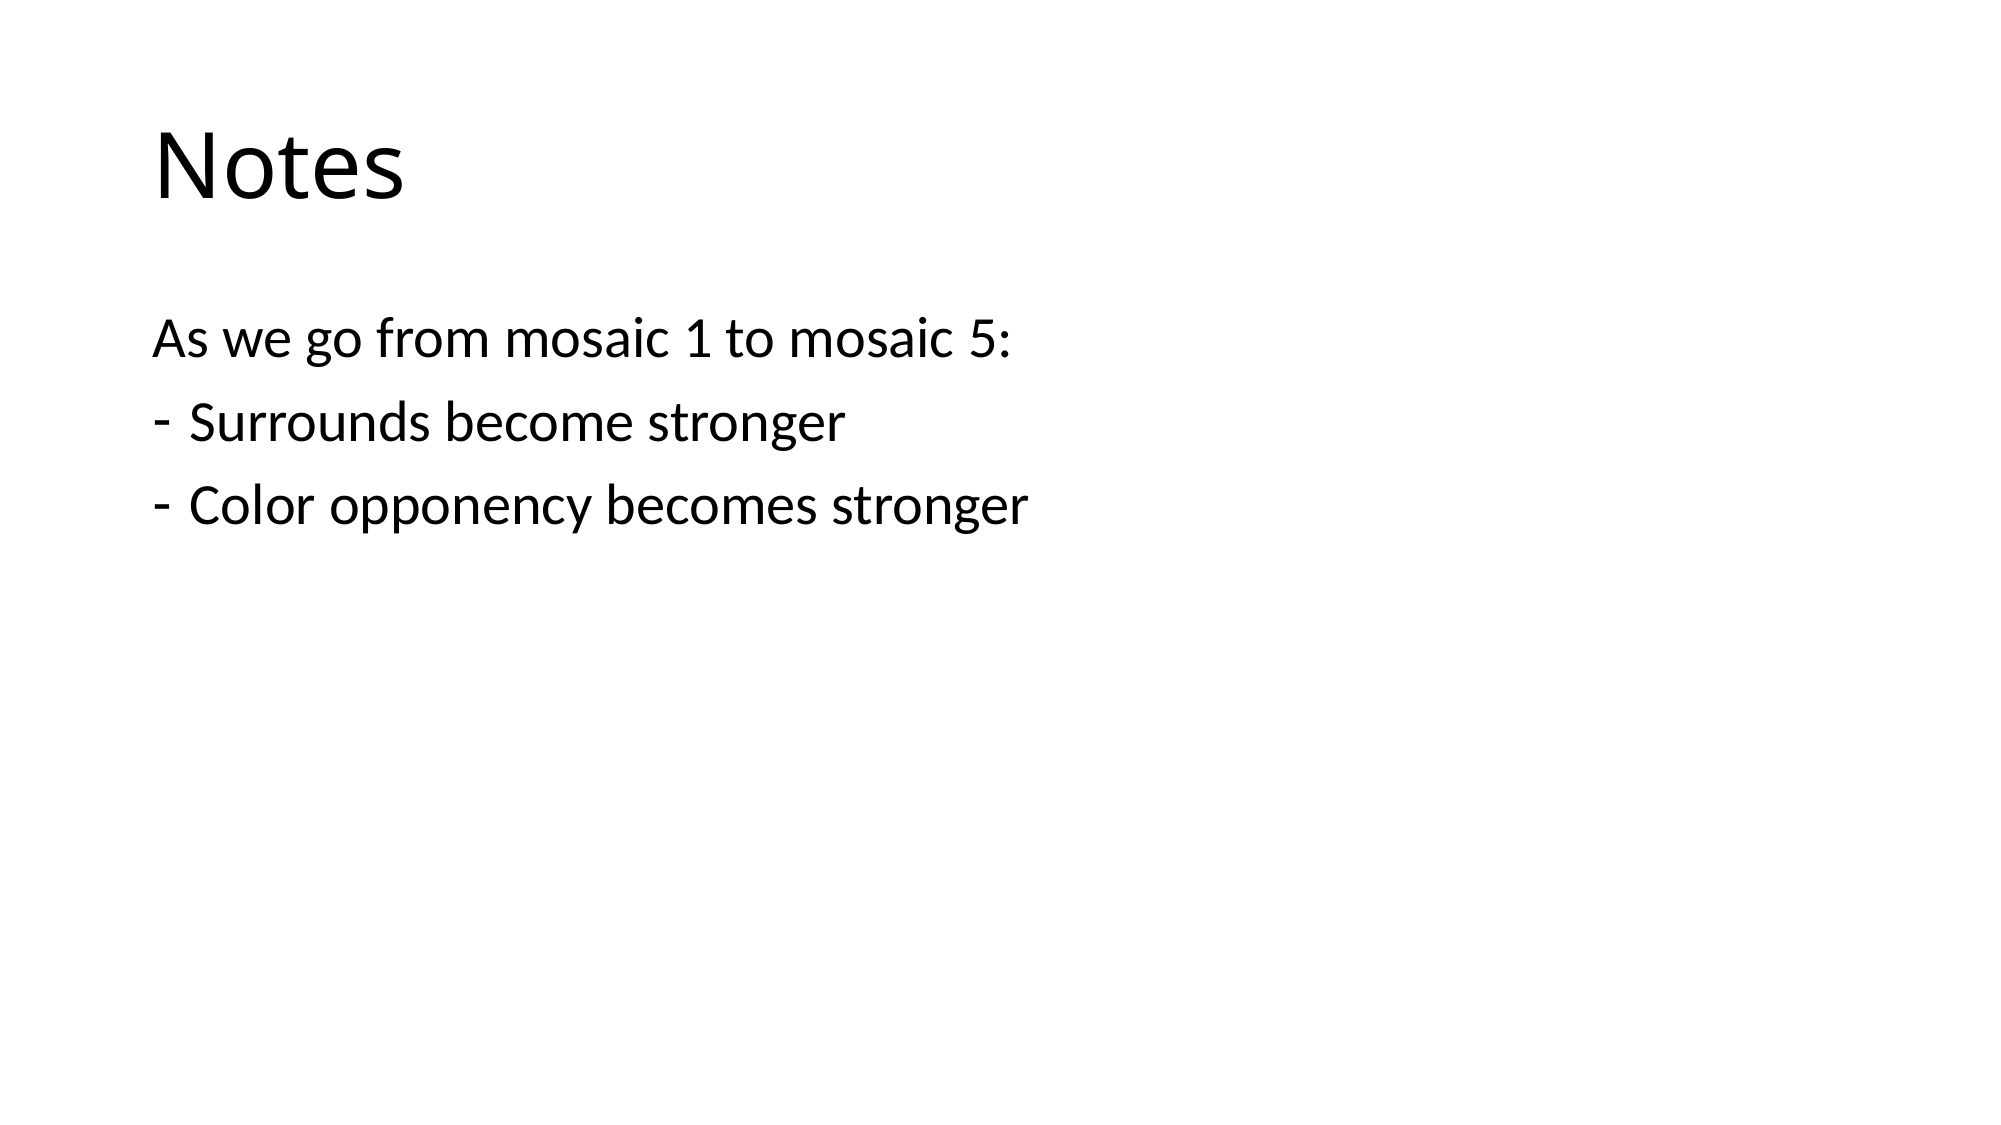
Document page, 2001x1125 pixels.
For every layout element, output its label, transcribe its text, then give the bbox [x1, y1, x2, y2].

list As we go from mosaic 1 to mosaic 5: Surrounds become stronger Color opponency becomes stronger [137, 299, 1863, 1014]
title Notes [137, 59, 1863, 278]
